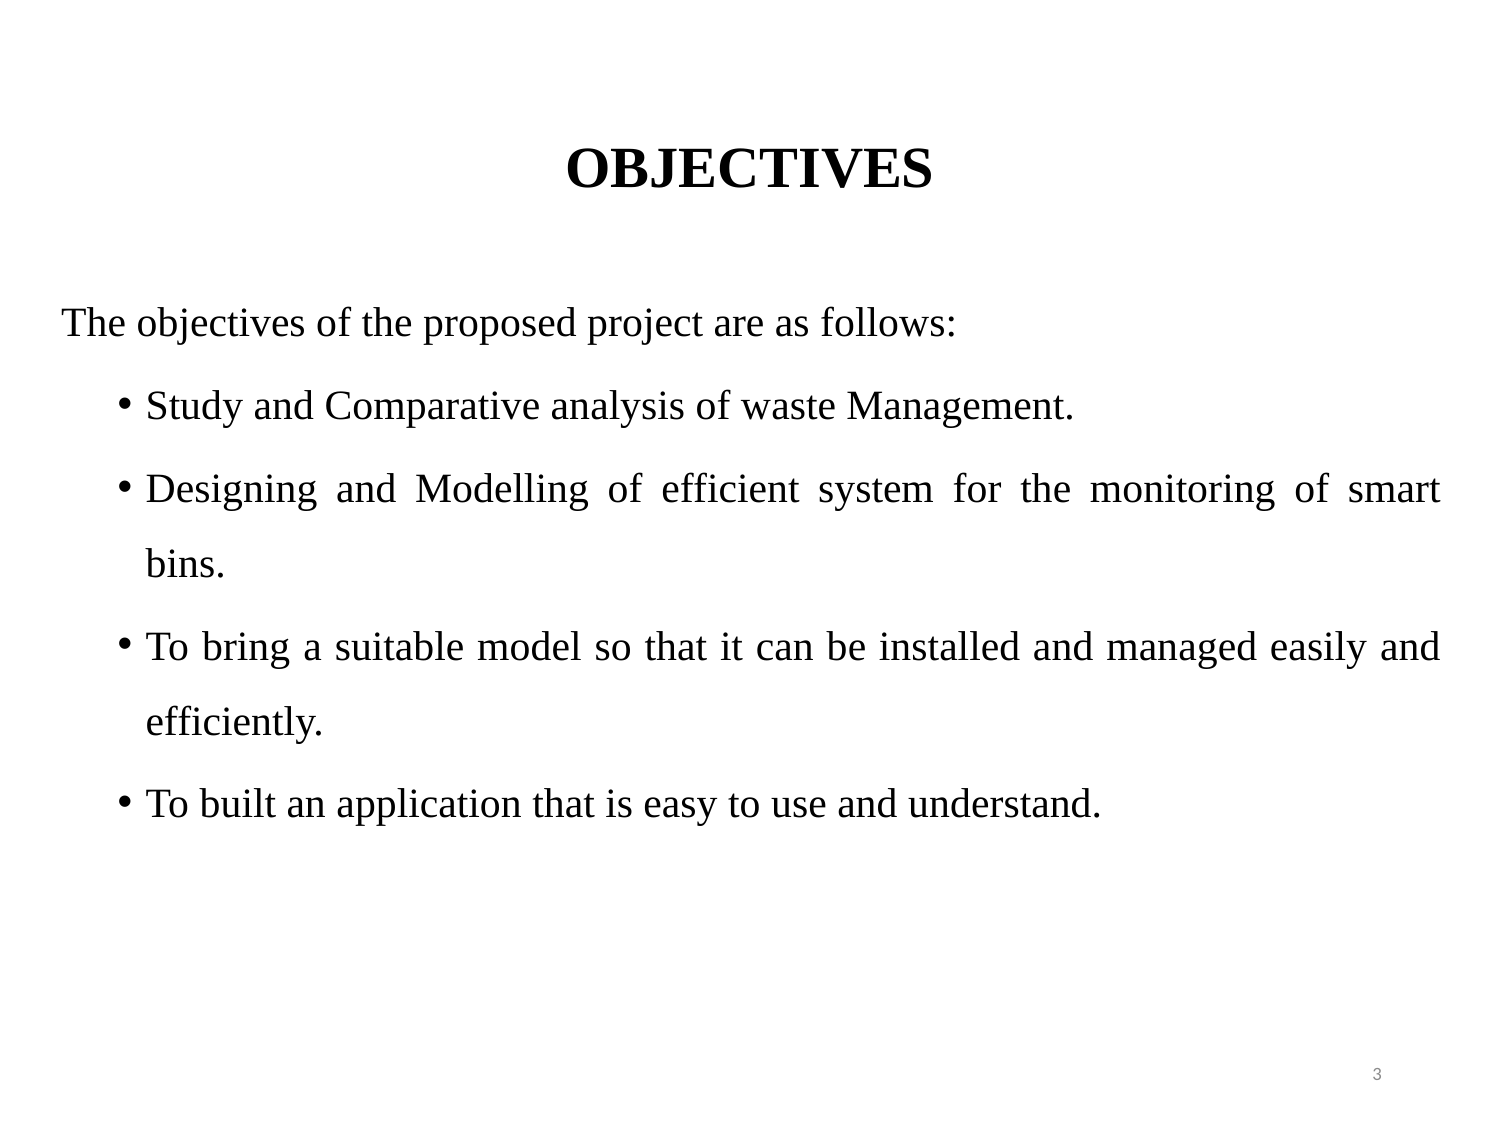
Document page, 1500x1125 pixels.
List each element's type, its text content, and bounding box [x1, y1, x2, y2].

slide_number 3 [1059, 1042, 1397, 1103]
list The objectives of the proposed project are as follows: Study and Comparative analysis of waste Management. Designing and Modelling of efficient system for the monitoring of smart bins. To bring a suitable model so that it can be installed and managed easily and efficiently. To built an application that is easy to use and understand. [46, 262, 1458, 1005]
title OBJECTIVES [103, 59, 1397, 262]
